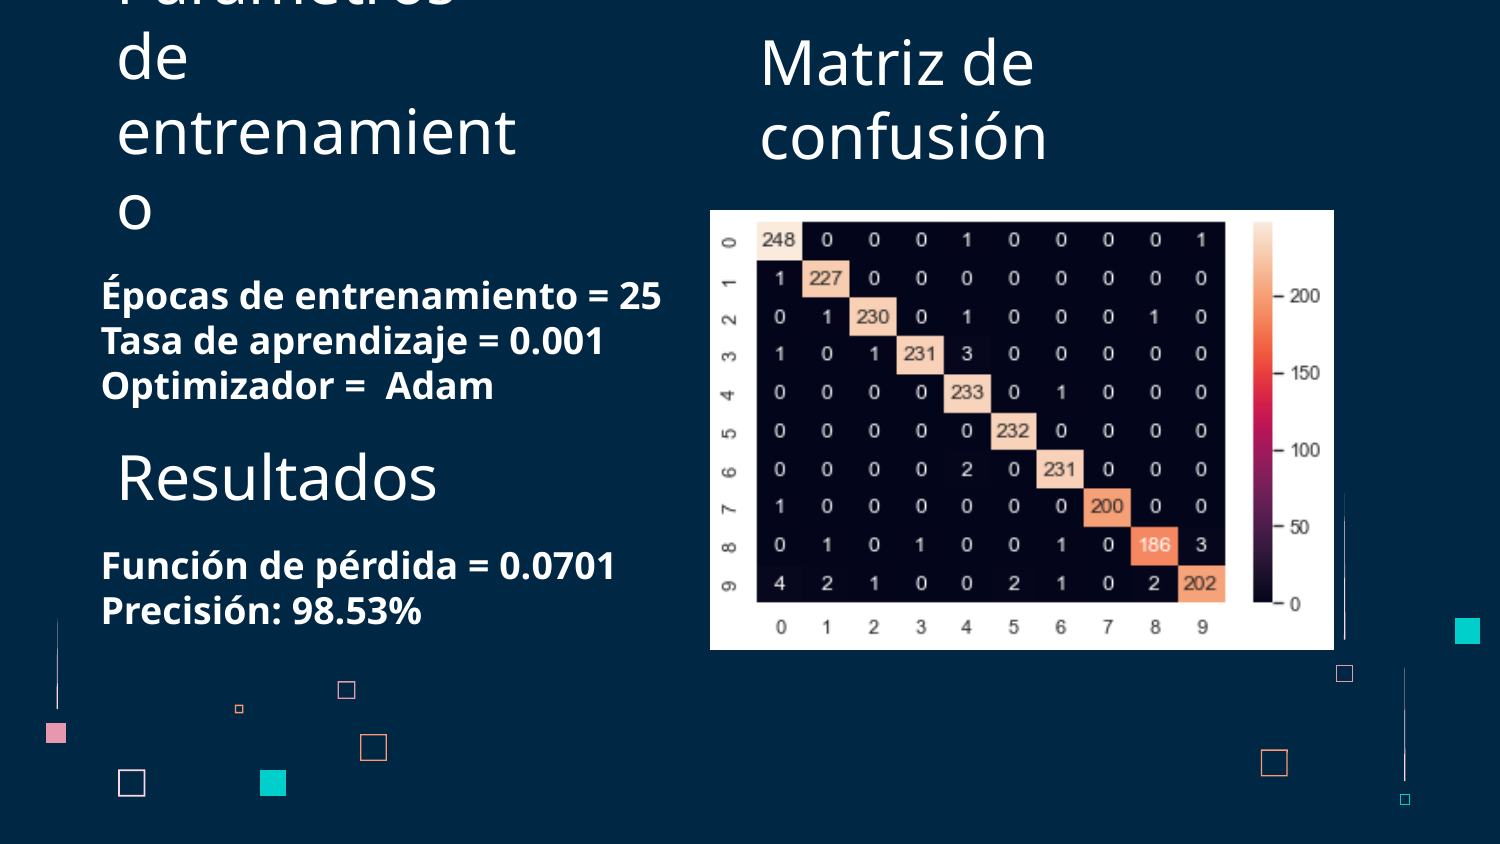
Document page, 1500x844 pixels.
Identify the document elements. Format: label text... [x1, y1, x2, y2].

list Épocas de entrenamiento = 25 Tasa de aprendizaje = 0.001 Optimizador = Adam Función de pérdida = 0.0701 Precisión: 98.53% [85, 257, 704, 650]
title Parámetros de entrenamiento [101, 84, 543, 257]
title Matriz de confusión [744, 92, 1300, 188]
picture [709, 210, 1335, 650]
title Resultados [101, 433, 543, 528]
